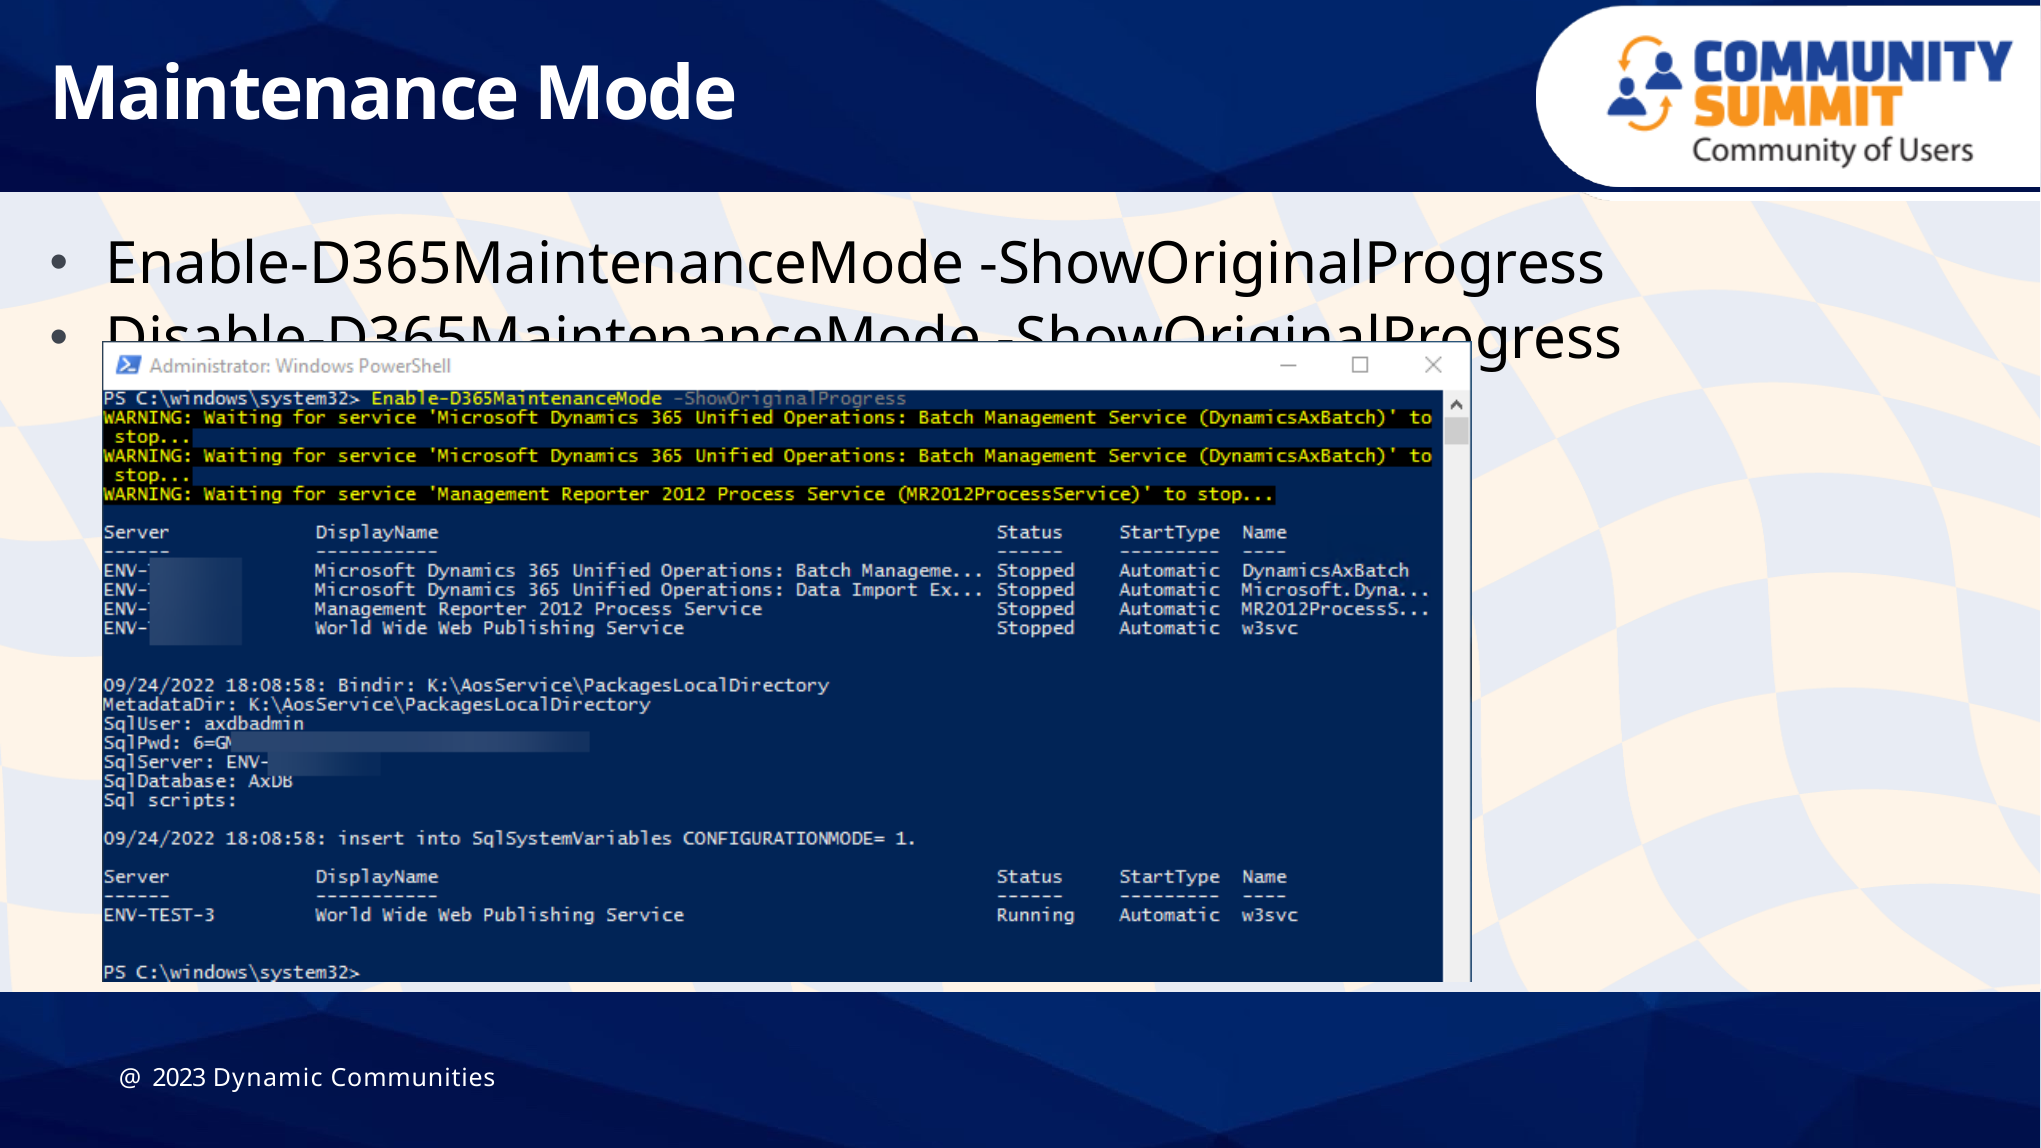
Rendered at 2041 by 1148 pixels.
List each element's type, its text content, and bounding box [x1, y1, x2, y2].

title Maintenance Mode [25, 0, 1620, 191]
picture [0, 0, 2041, 1148]
picture [1620, 0, 2041, 5]
list Enable-D365MaintenanceMode -ShowOriginalProgress Disable-D365MaintenanceMode -ShowOriginalProgress [25, 218, 2015, 1060]
